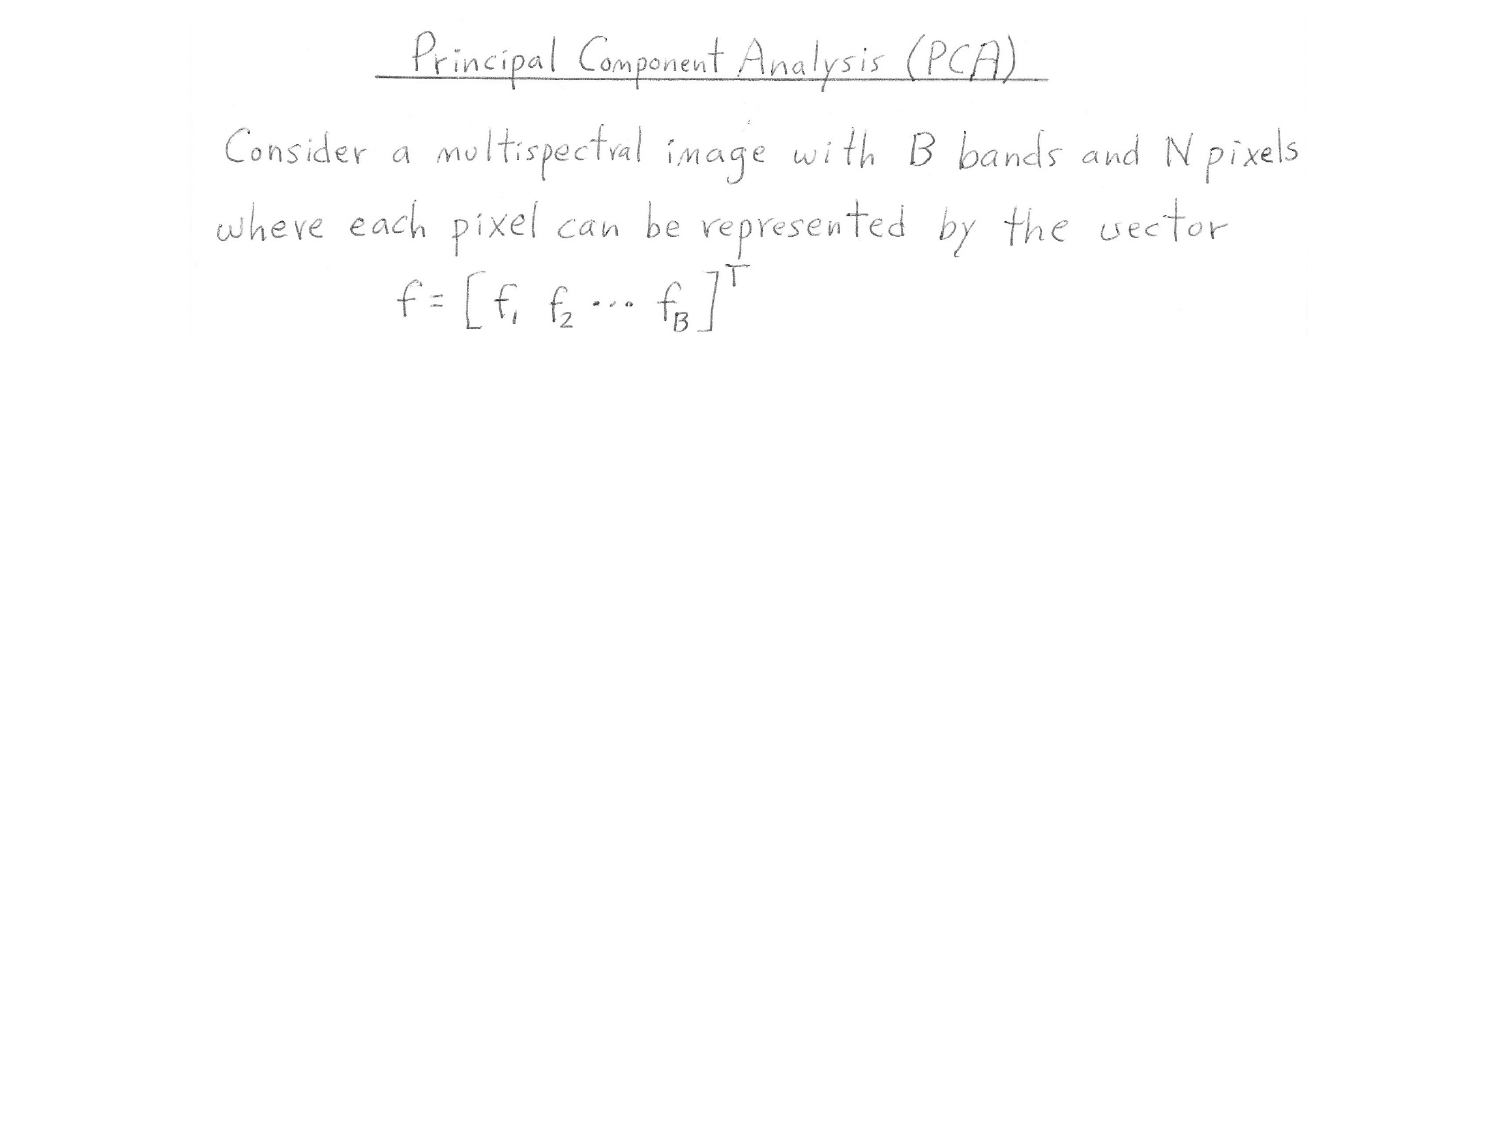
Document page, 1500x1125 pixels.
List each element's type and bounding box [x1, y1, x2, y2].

picture [189, 14, 1311, 341]
